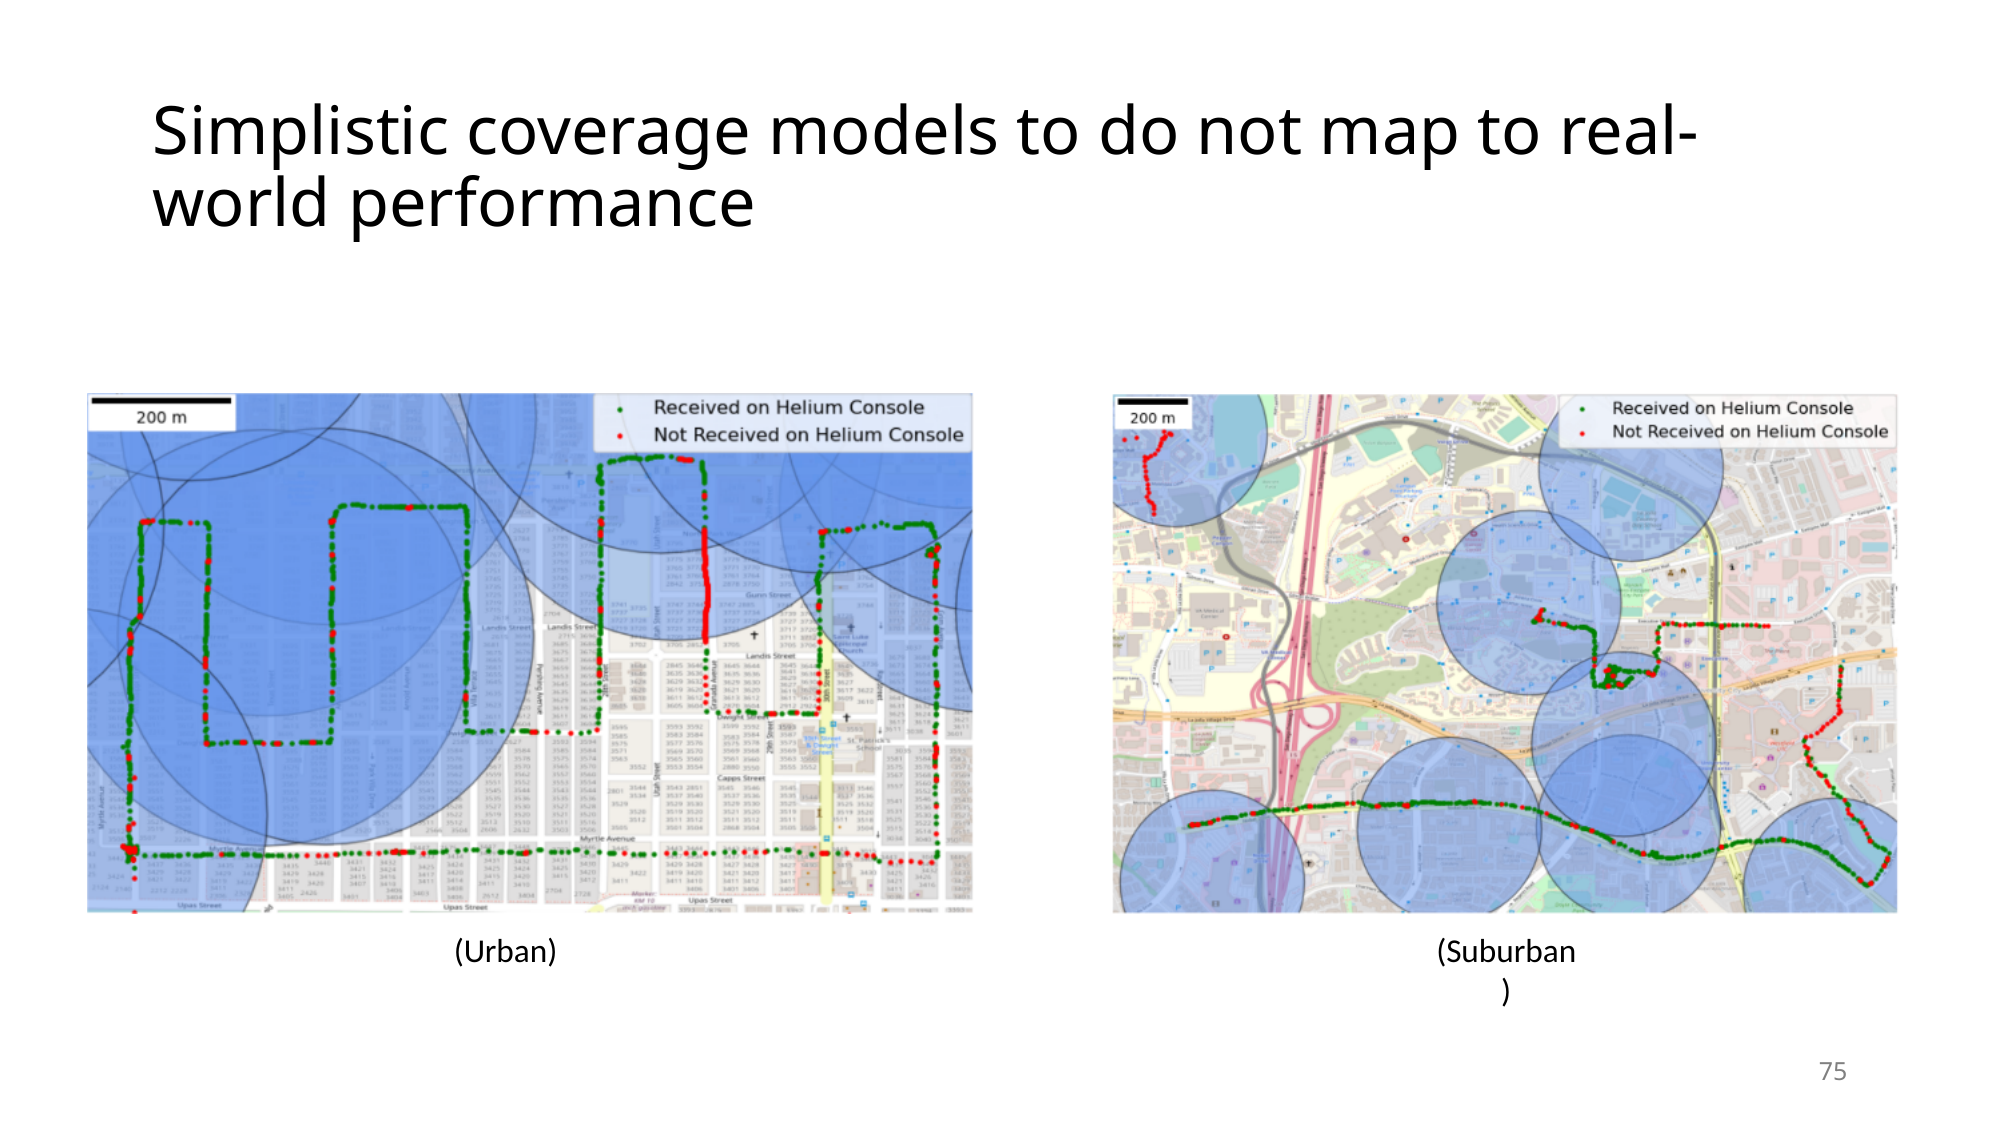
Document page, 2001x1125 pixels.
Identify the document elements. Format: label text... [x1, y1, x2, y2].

picture [1112, 393, 1900, 914]
picture [87, 393, 974, 914]
text_box (Urban) [432, 914, 579, 984]
title Simplistic coverage models to do not map to real-world performance [137, 59, 1863, 278]
text_box (Suburban) [1416, 914, 1597, 1024]
slide_number 75 [1412, 1042, 1863, 1103]
